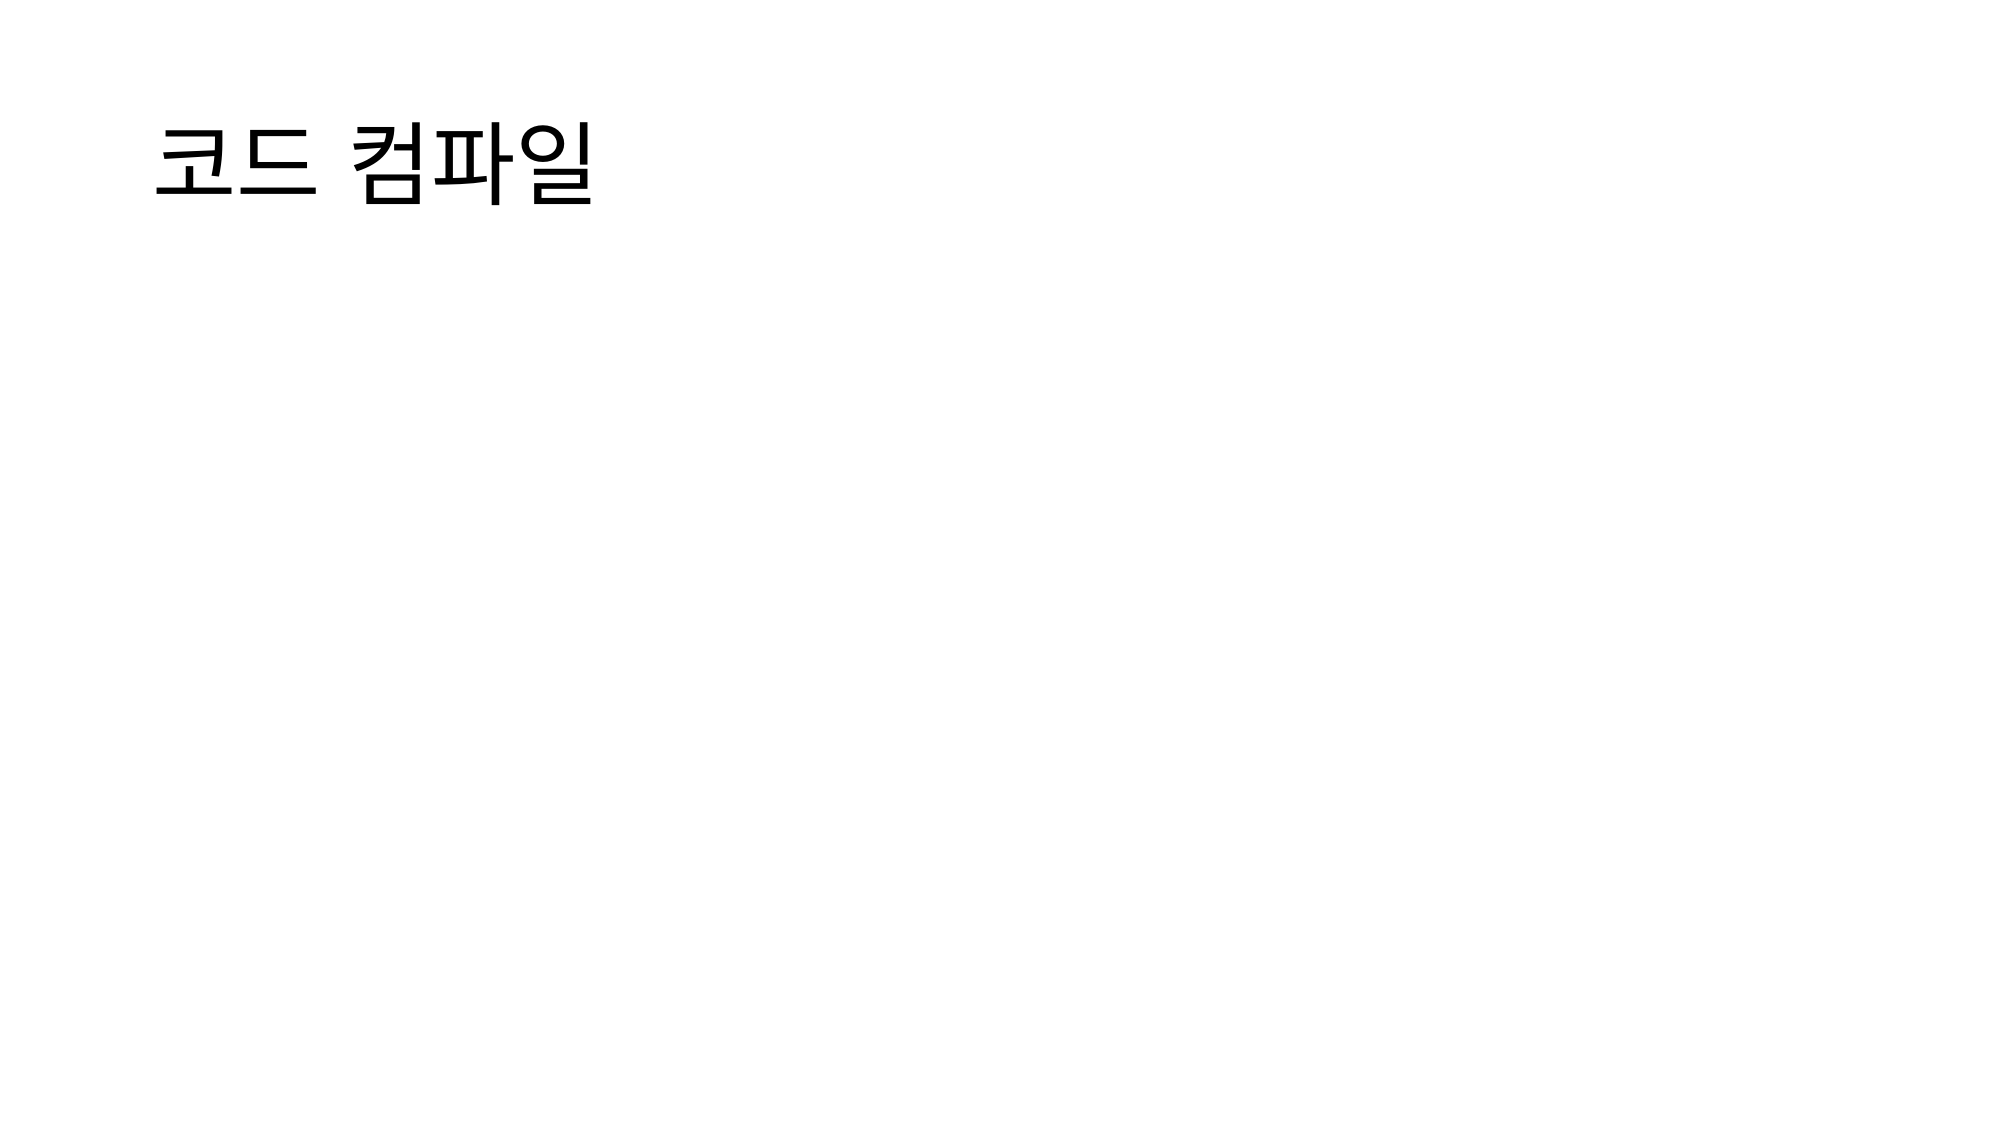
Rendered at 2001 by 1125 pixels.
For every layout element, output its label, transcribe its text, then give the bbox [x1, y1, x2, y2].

title 코드 컴파일 [137, 59, 1863, 278]
